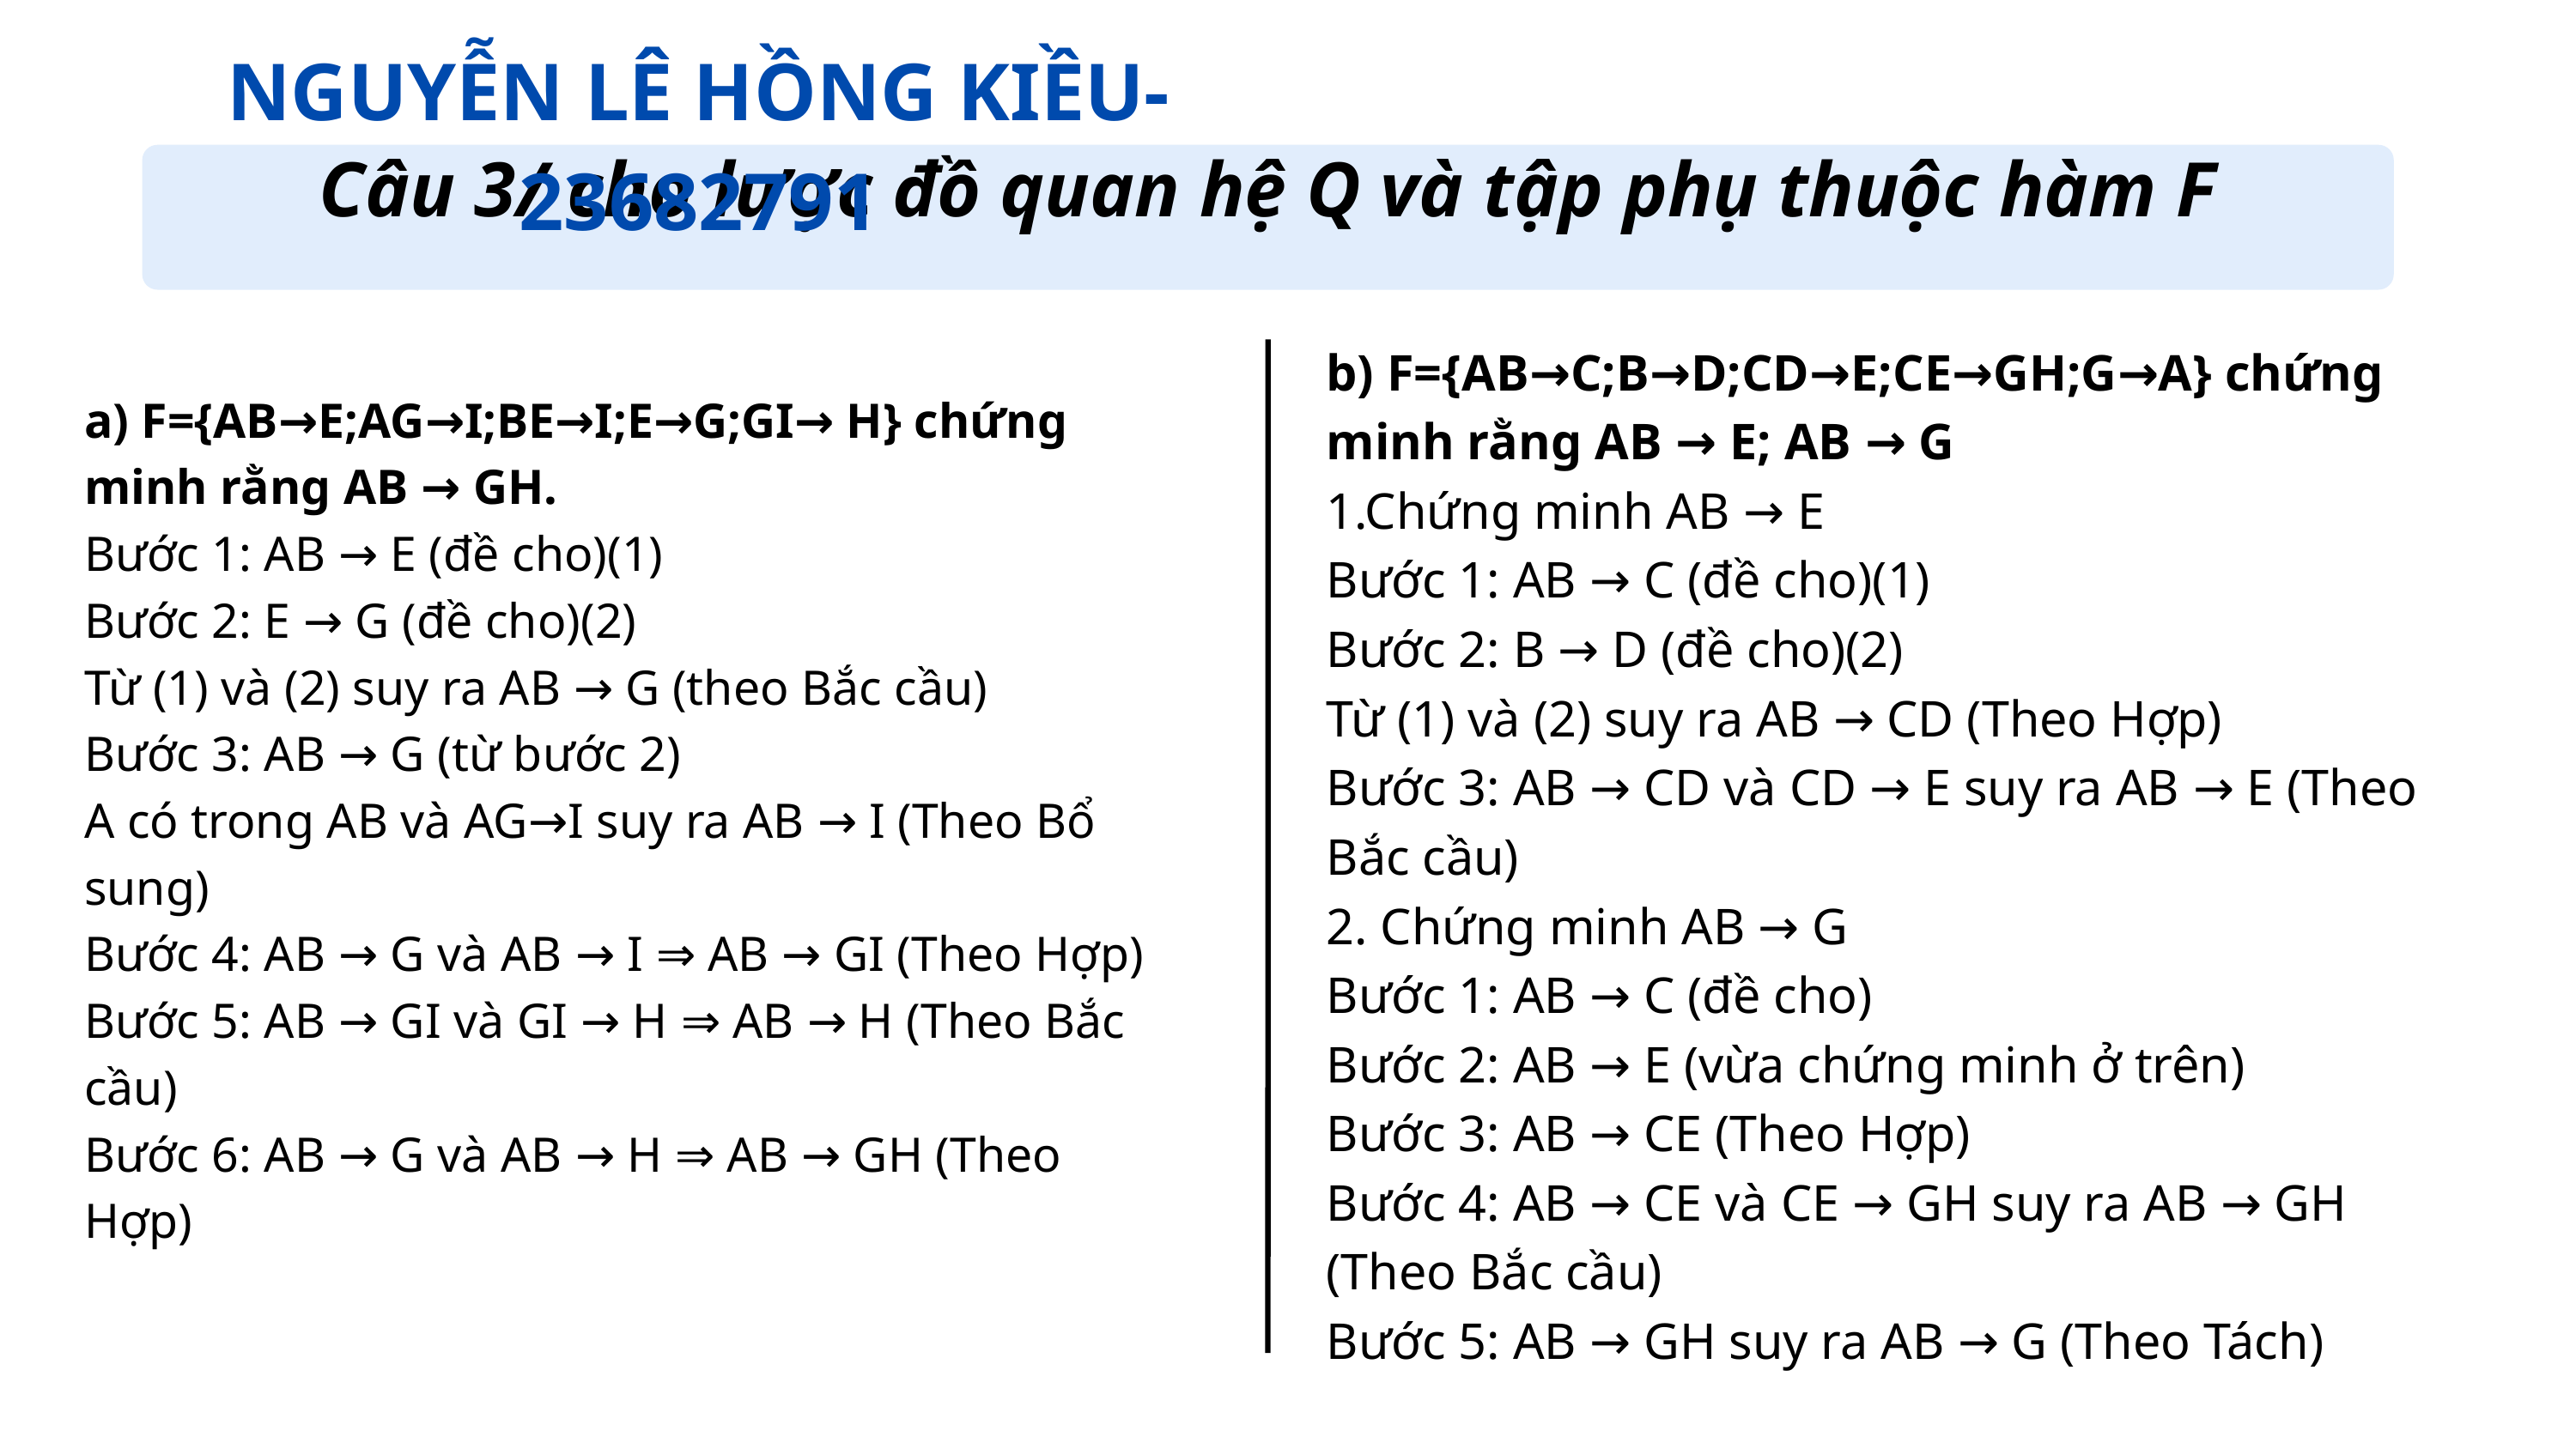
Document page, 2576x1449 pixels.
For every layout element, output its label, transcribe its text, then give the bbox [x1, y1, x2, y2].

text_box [142, 144, 2394, 290]
text_box NGUYỄN LÊ HỒNG KIỀU- 23682791 [40, 25, 1358, 246]
text_box a) F={AB→E;AG→I;BE→I;E→G;GI→ H} chứng minh rằng AB → GH. Bước 1: AB → E (đề cho)(1) Bước 2: E → G (đề cho)(2) Từ (1) và (2) suy ra AB → G (theo Bắc cầu) Bước 3: AB → G (từ bước 2) A có trong AB và AG→I suy ra AB → I (Theo Bổ sung) Bước 4: AB → G và AB → I ⇒ AB → GI (Theo Hợp) Bước 5: AB → GI và GI → H ⇒ AB → H (Theo Bắc cầu) Bước 6: AB → G và AB → H ⇒ AB → GH (Theo Hợp) [84, 380, 1180, 1315]
text_box b) F={AB→C;B→D;CD→E;CE→GH;G→A} chứng minh rằng AB → E; AB → G 1.Chứng minh AB → E Bước 1: AB → C (đề cho)(1) Bước 2: B → D (đề cho)(2) Từ (1) và (2) suy ra AB → CD (Theo Hợp) Bước 3: AB → CD và CD → E suy ra AB → E (Theo Bắc cầu) 2. Chứng minh AB → G Bước 1: AB → C (đề cho) Bước 2: AB → E (vừa chứng minh ở trên) Bước 3: AB → CE (Theo Hợp) Bước 4: AB → CE và CE → GH suy ra AB → GH (Theo Bắc cầu) Bước 5: AB → GH suy ra AB → G (Theo Tách) [1326, 330, 2475, 1449]
